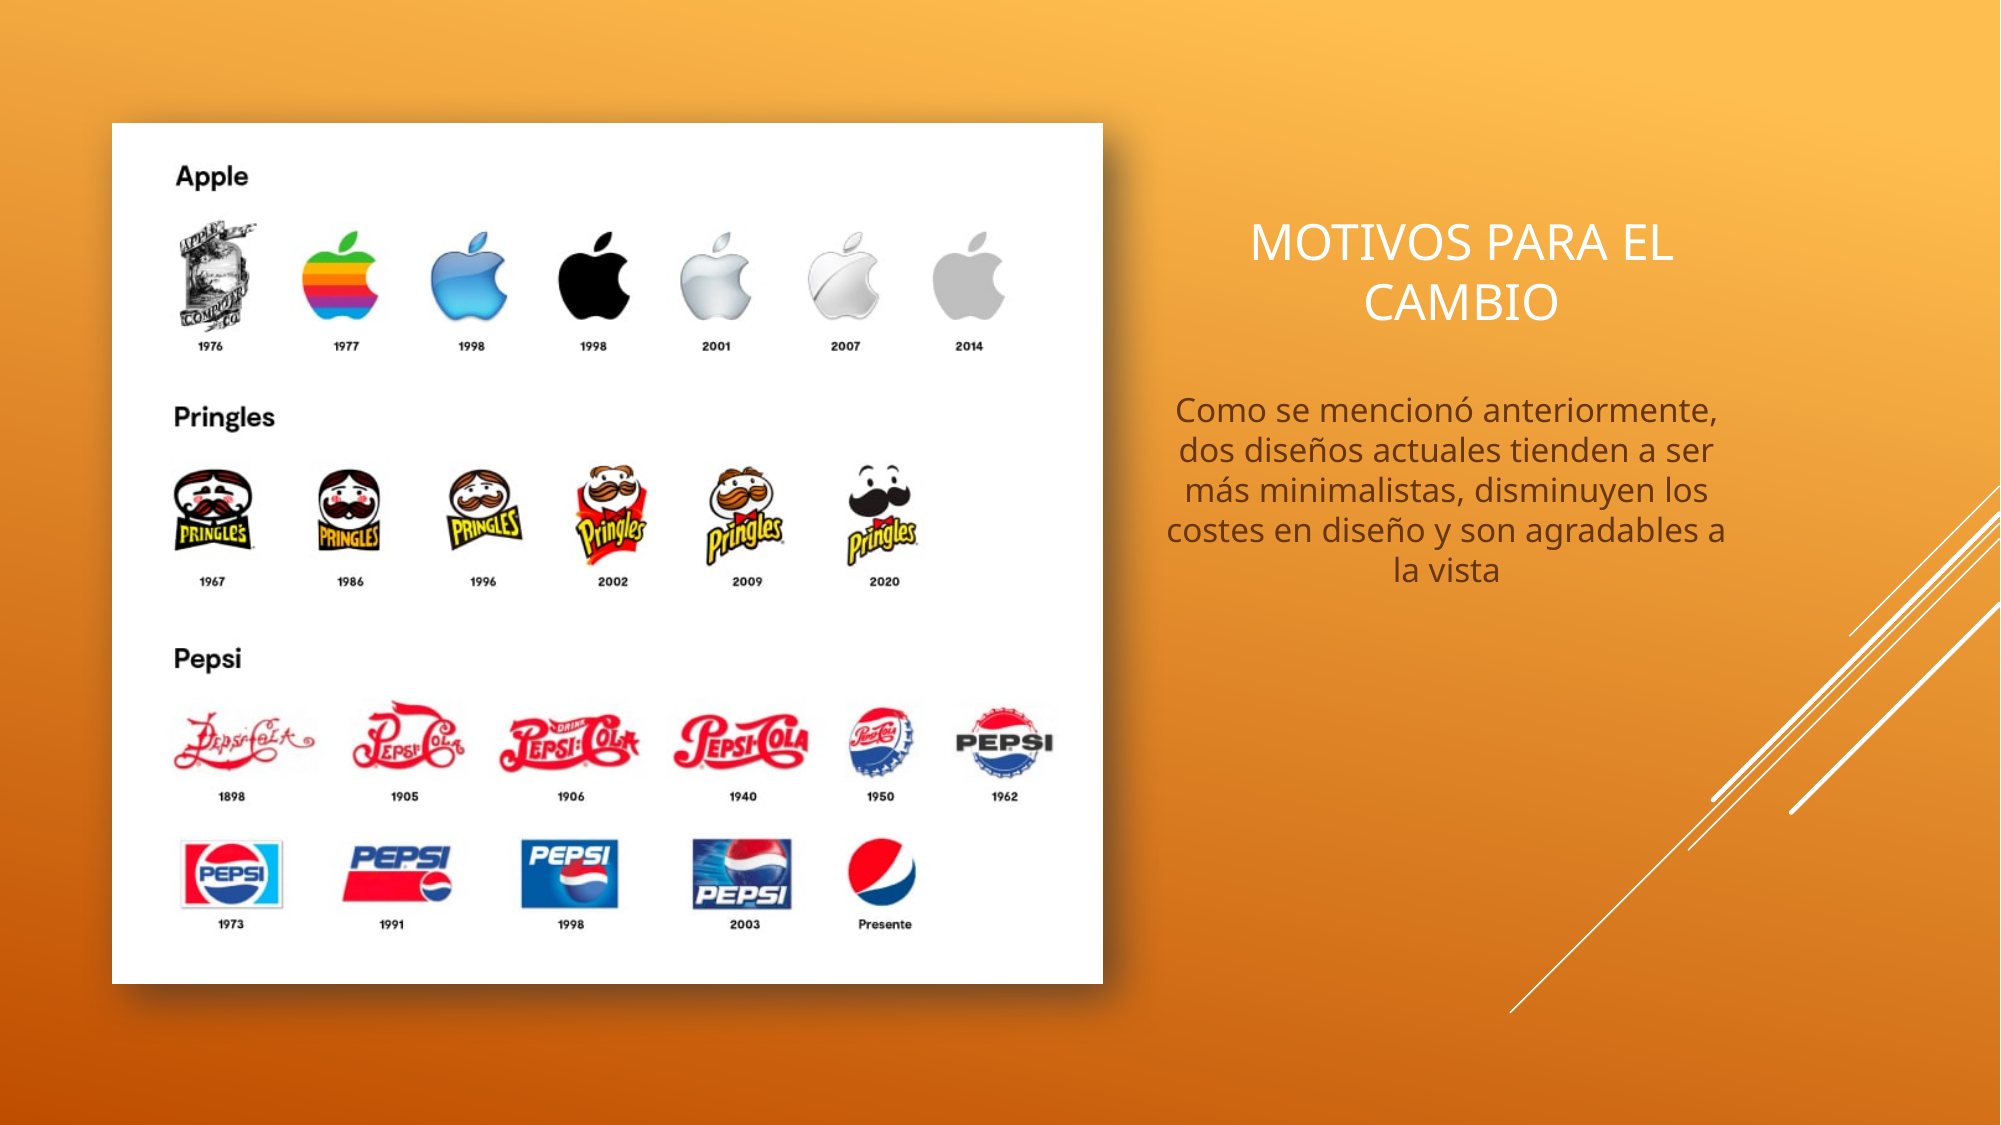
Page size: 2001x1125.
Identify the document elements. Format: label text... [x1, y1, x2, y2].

picture [111, 123, 1103, 985]
title Motivos para el cambio [1162, 112, 1763, 338]
list Como se mencionó anteriormente, dos diseños actuales tienden a ser más minimalistas, disminuyen los costes en diseño y son agradables a la vista [1151, 382, 1747, 726]
